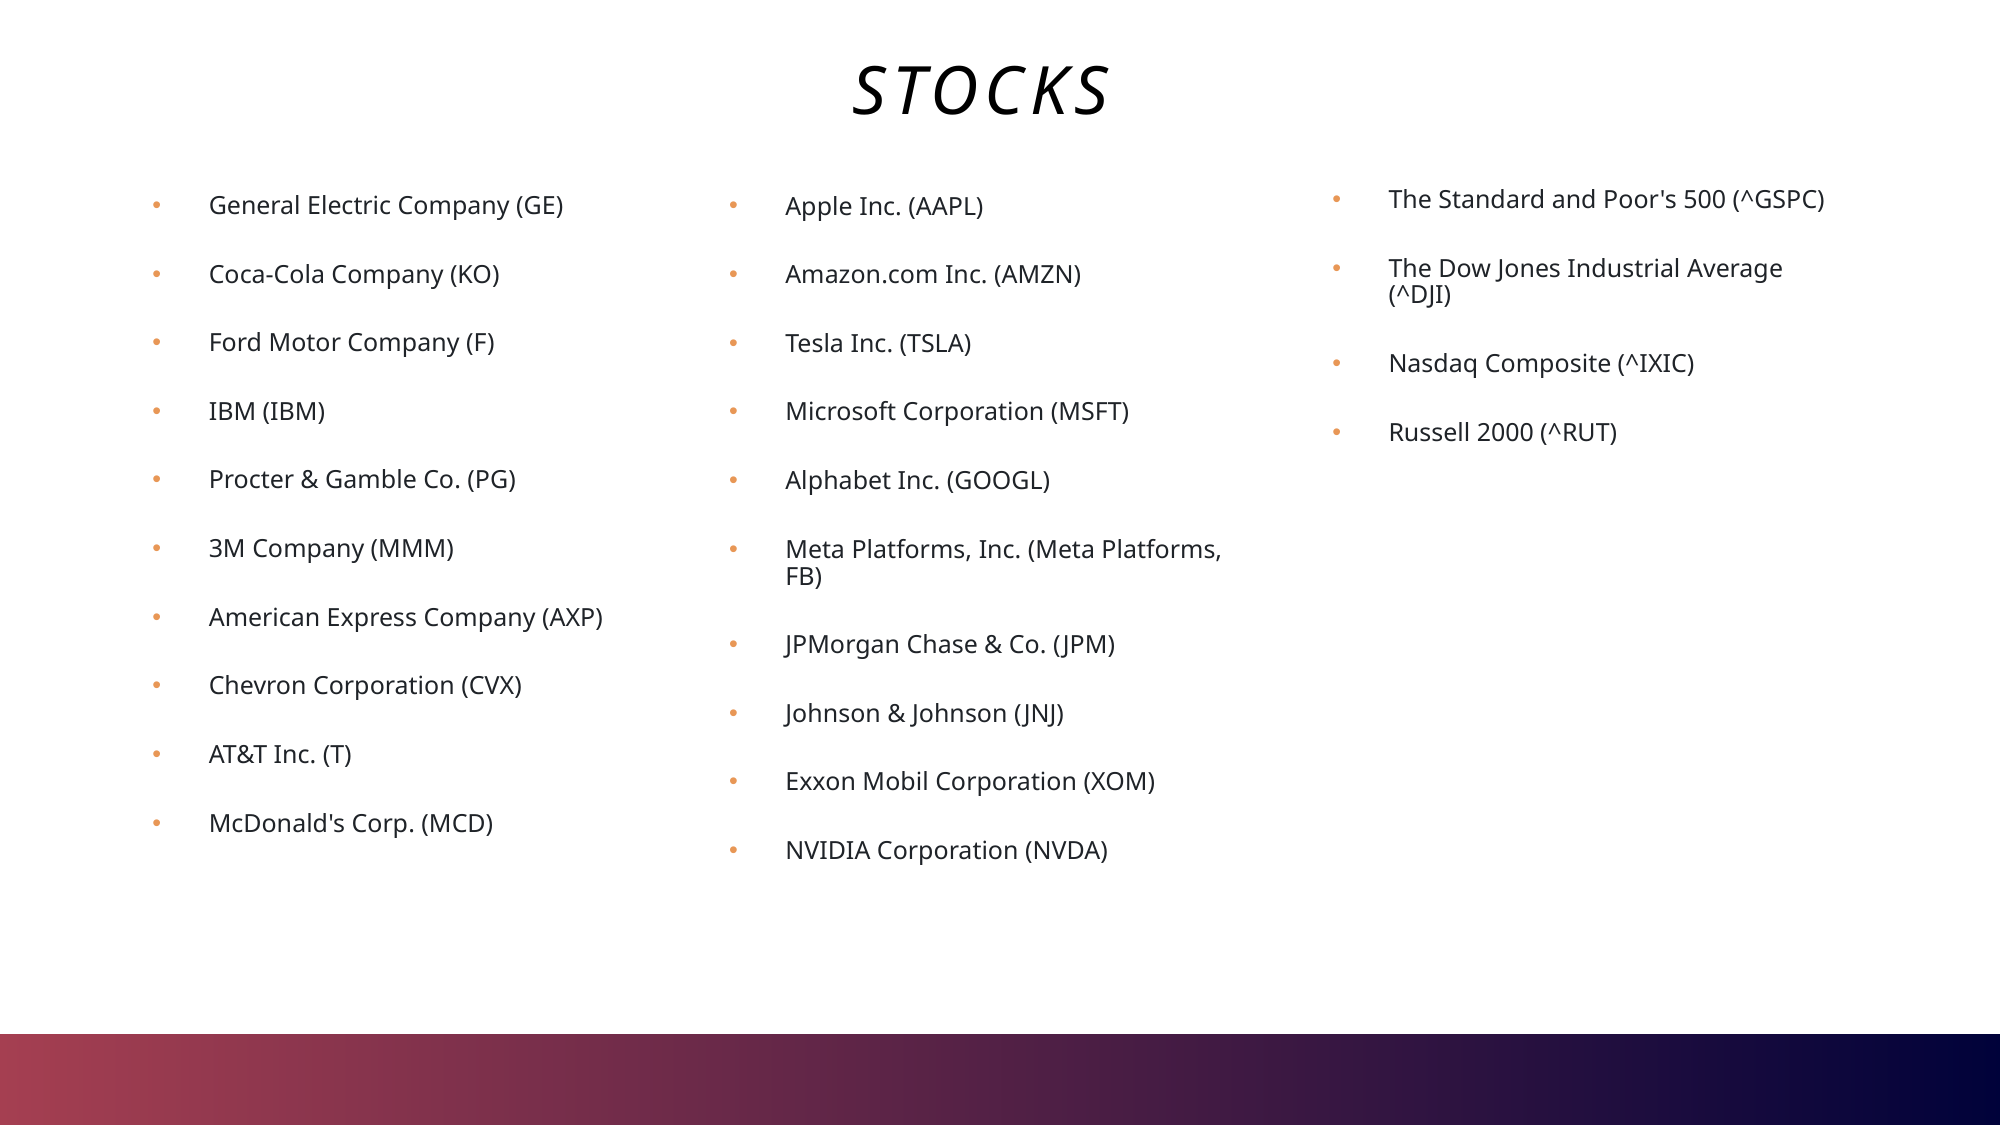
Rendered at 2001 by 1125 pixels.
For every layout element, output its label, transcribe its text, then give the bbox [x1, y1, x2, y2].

text_box [0, 1033, 2000, 1125]
text_box The Standard and Poor's 500 (^GSPC) The Dow Jones Industrial Average (^DJI) Nasdaq Composite (^IXIC) Russell 2000 (^RUT) [1317, 179, 1859, 928]
title Stocks [662, 55, 1298, 130]
list General Electric Company (GE) Coca-Cola Company (KO) Ford Motor Company (F) IBM (IBM) Procter & Gamble Co. (PG) 3M Company (MMM) American Express Company (AXP) Chevron Corporation (CVX) AT&T Inc. (T) McDonald's Corp. (MCD) [137, 185, 630, 905]
text_box Apple Inc. (AAPL) Amazon.com Inc. (AMZN) Tesla Inc. (TSLA) Microsoft Corporation (MSFT) Alphabet Inc. (GOOGL) Meta Platforms, Inc. (Meta Platforms, FB) JPMorgan Chase & Co. (JPM) Johnson & Johnson (JNJ) Exxon Mobil Corporation (XOM) NVIDIA Corporation (NVDA) [714, 185, 1248, 905]
